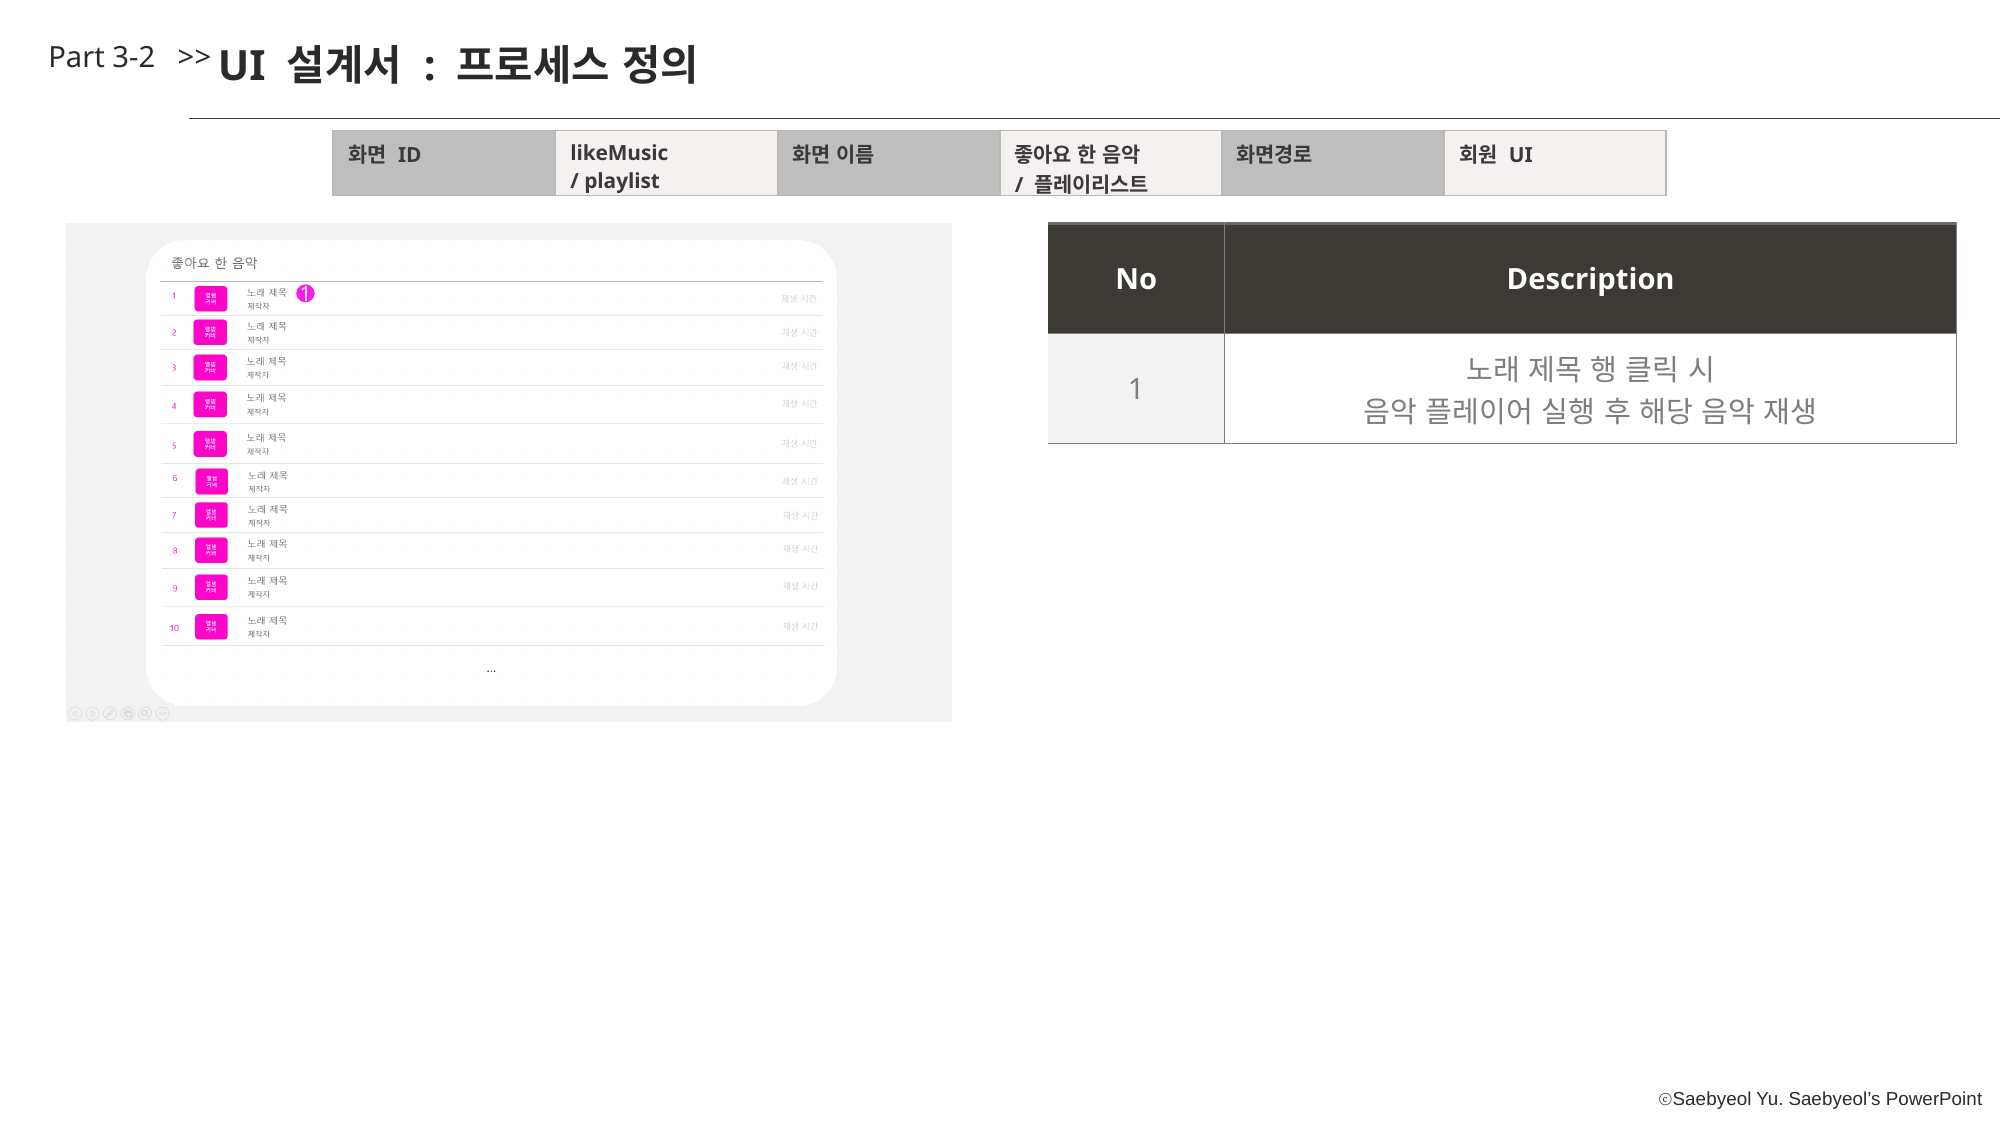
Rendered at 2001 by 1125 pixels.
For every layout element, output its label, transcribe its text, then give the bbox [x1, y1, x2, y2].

text_box UI 설계서 : 프로세스 정의 [203, 31, 714, 97]
table_header 화면 이름 [779, 131, 999, 195]
table_cell 노래 제목 행 클릭 시 음악 플레이어 실행 후 해당 음악 재생 [1225, 334, 1956, 443]
table_header 회원 UI [1445, 131, 1665, 195]
table_header 화면 ID [334, 131, 555, 195]
table_header likeMusic / playlist [556, 131, 777, 195]
table_header No [1048, 225, 1224, 333]
table_header Description [1225, 225, 1956, 333]
table_header 화면경로 [1223, 131, 1443, 195]
table_cell 1 [1048, 334, 1224, 443]
table_header 좋아요 한 음악 / 플레이리스트 [1001, 131, 1221, 195]
picture [65, 223, 952, 722]
text_box Part 3-2 >> [33, 30, 227, 81]
